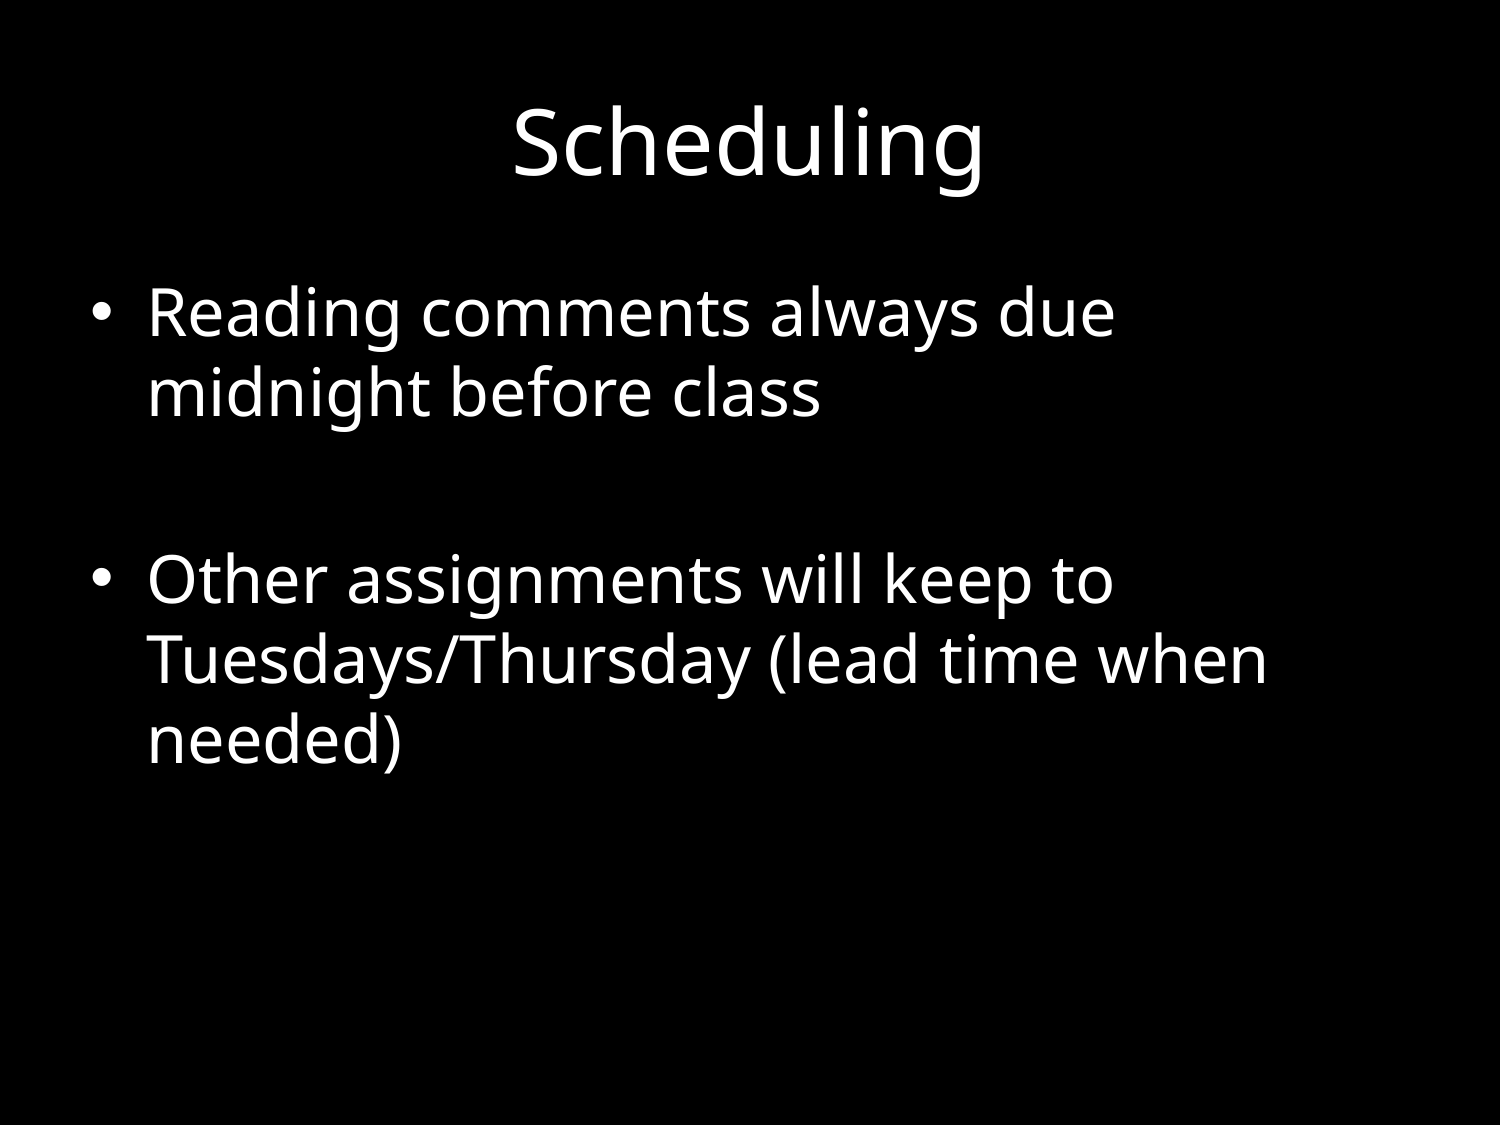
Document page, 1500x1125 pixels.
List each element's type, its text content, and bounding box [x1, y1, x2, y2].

list Reading comments always due midnight before class Other assignments will keep to Tuesdays/Thursday (lead time when needed) [75, 262, 1425, 1005]
title Scheduling [75, 45, 1425, 233]
